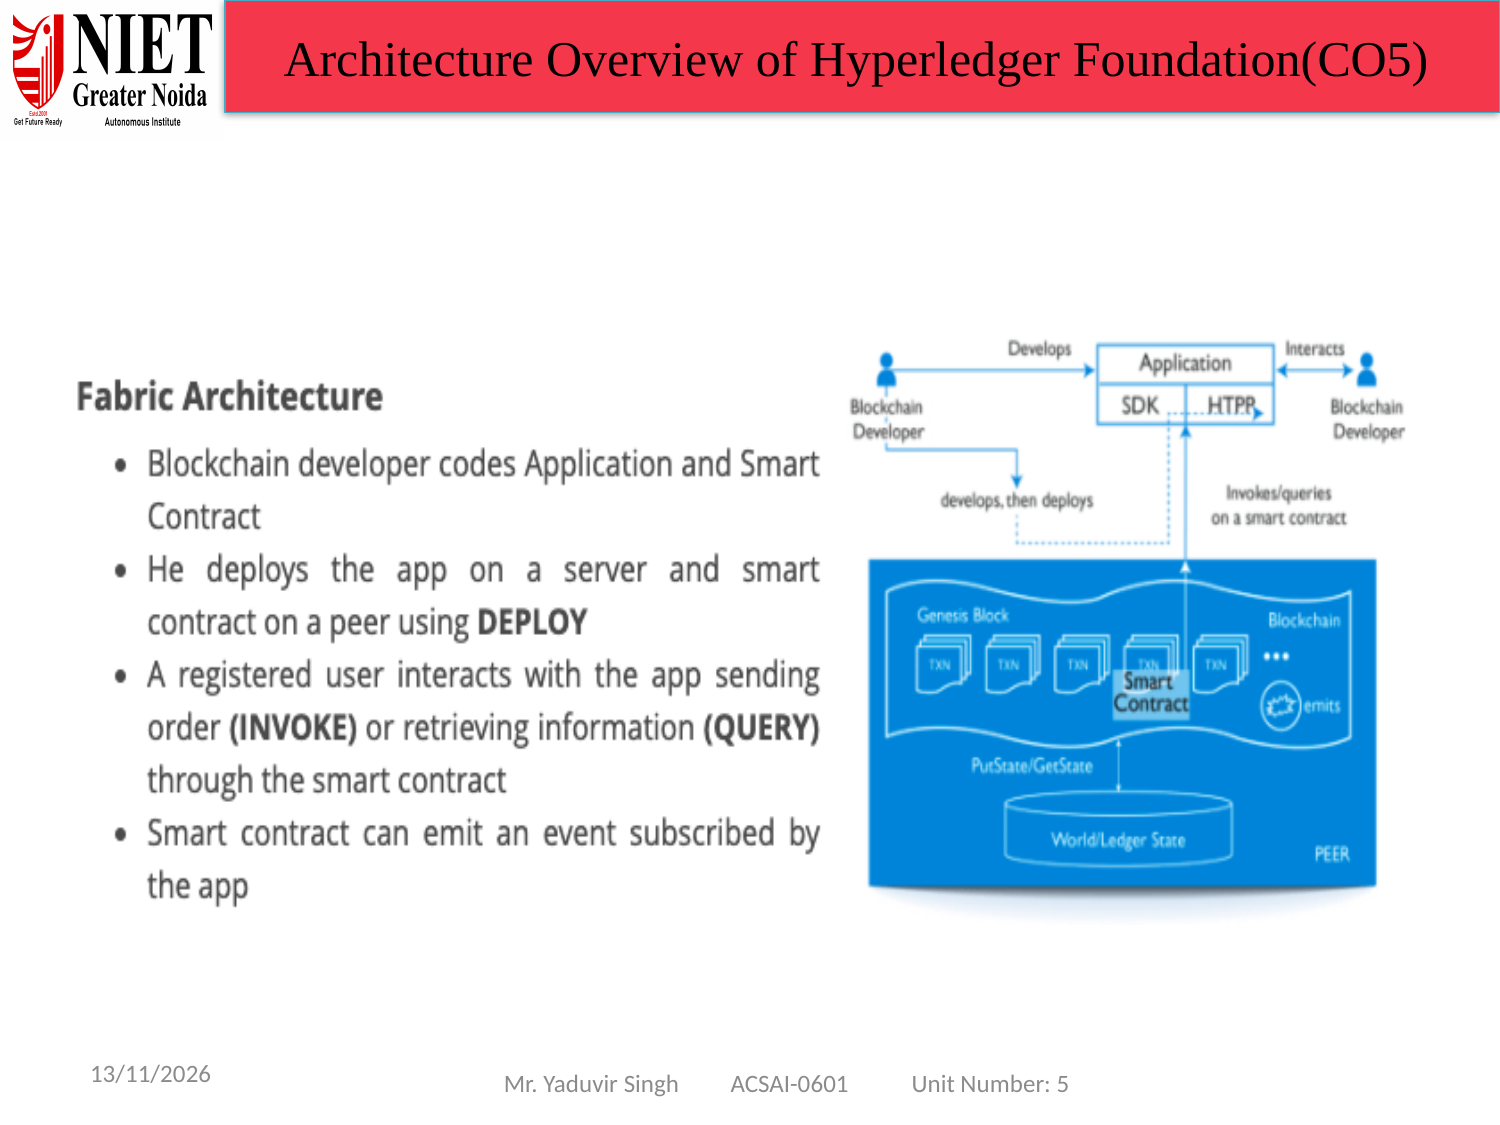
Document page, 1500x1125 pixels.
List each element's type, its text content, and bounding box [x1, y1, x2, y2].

footer Mr. Yaduvir Singh ACSAI-0601 Unit Number: 5 [375, 1052, 1200, 1113]
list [37, 224, 1476, 926]
text_box Architecture Overview of Hyperledger Foundation(CO5) [224, 0, 1500, 113]
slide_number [75, 1042, 425, 1103]
picture [0, 0, 225, 142]
